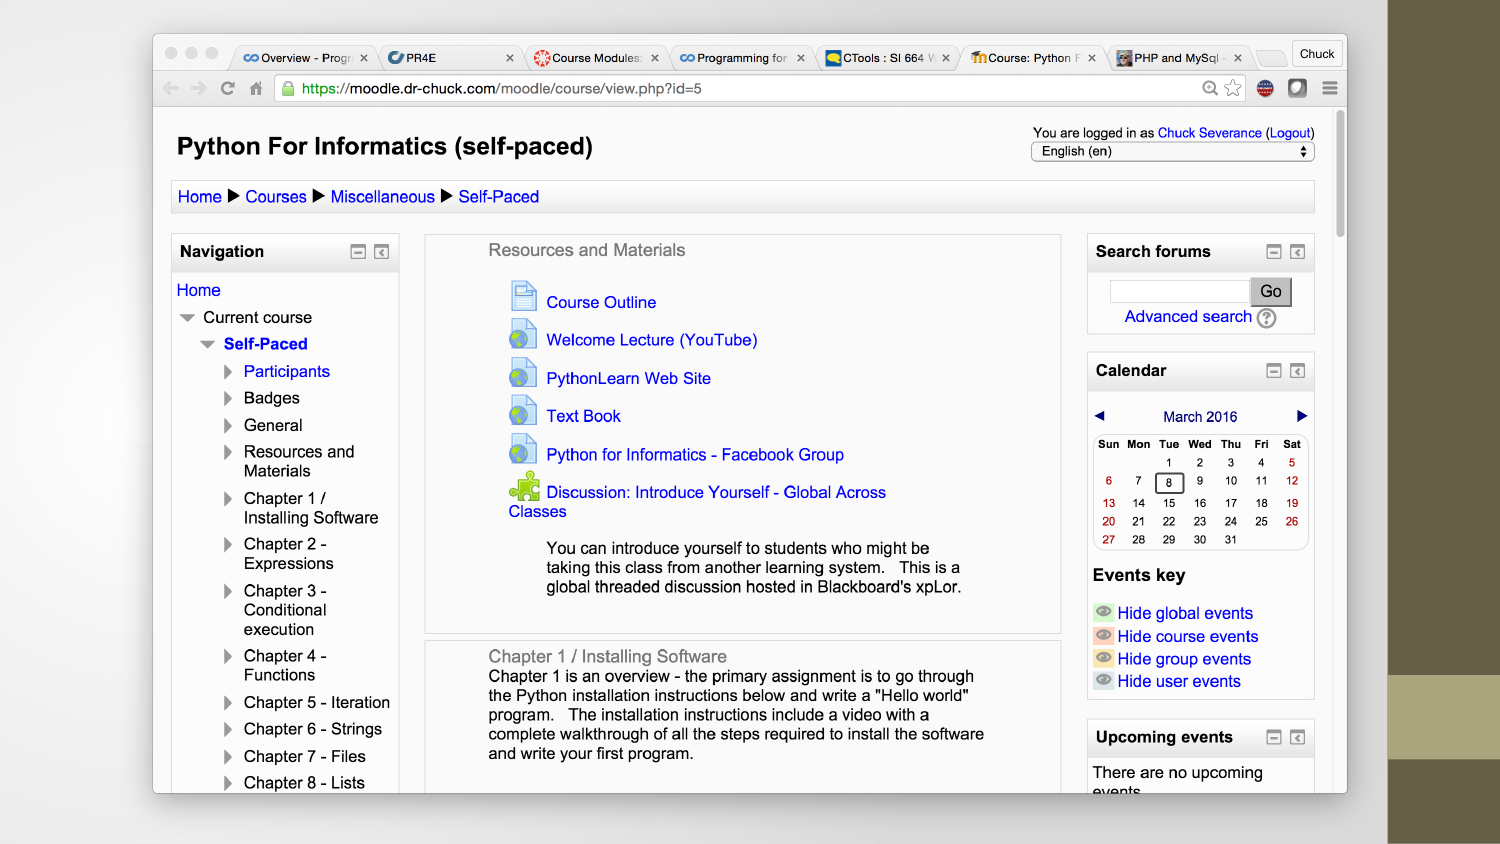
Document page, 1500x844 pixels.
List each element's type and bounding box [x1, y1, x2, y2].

picture [109, 0, 1391, 844]
